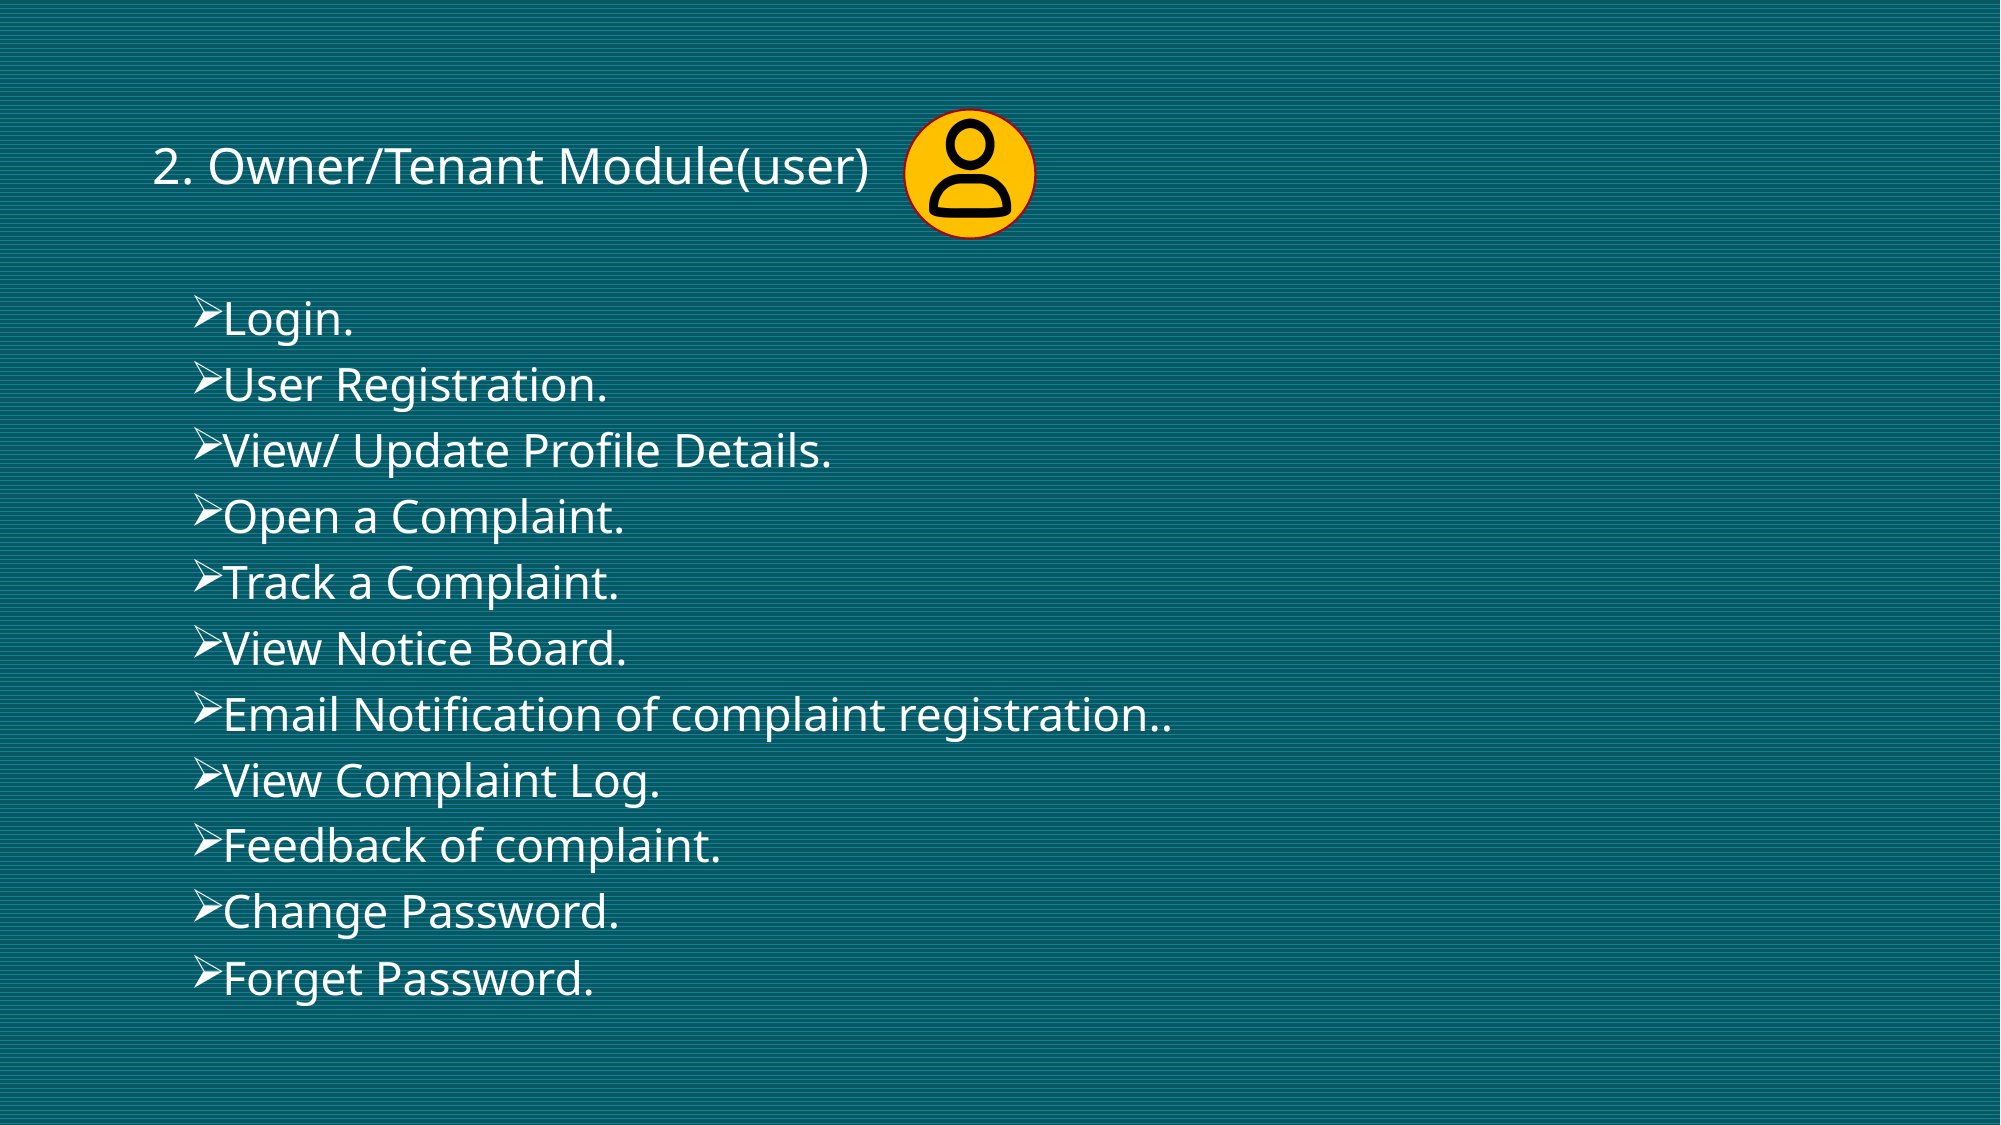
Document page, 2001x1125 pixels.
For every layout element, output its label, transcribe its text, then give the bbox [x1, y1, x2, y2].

title 2. Owner/Tenant Module(user) [137, 59, 1863, 278]
picture [911, 109, 1038, 236]
text_box [948, 236, 992, 240]
list Login. User Registration. View/ Update Profile Details. Open a Complaint. Track a Complaint. View Notice Board. Email Notification of complaint registration.. View Complaint Log. Feedback of complaint. Change Password. Forget Password. [175, 288, 1901, 1016]
text_box [903, 143, 911, 205]
